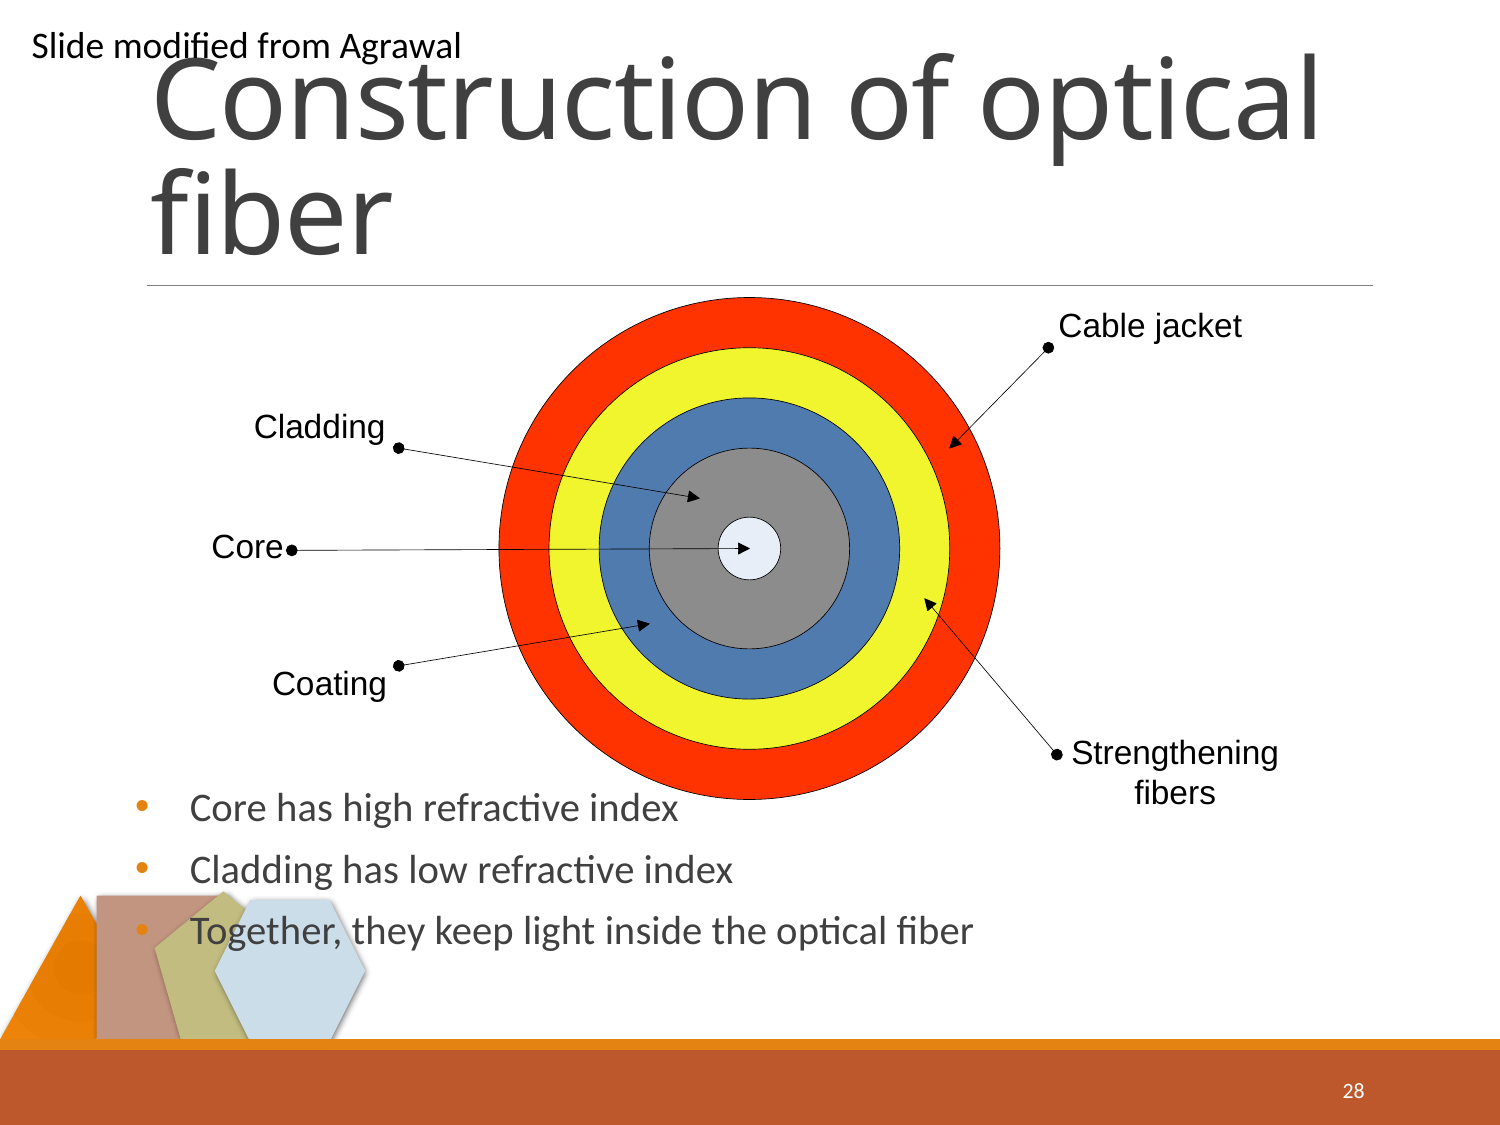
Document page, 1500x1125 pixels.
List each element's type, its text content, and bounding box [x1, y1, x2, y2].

list Core has high refractive index Cladding has low refractive index Together, they keep light inside the optical fiber [135, 778, 1373, 963]
picture [207, 293, 1293, 819]
title Construction of optical fiber [135, 47, 1373, 285]
slide_number 28 [1218, 1059, 1380, 1120]
text_box Slide modified from Agrawal [16, 13, 478, 74]
